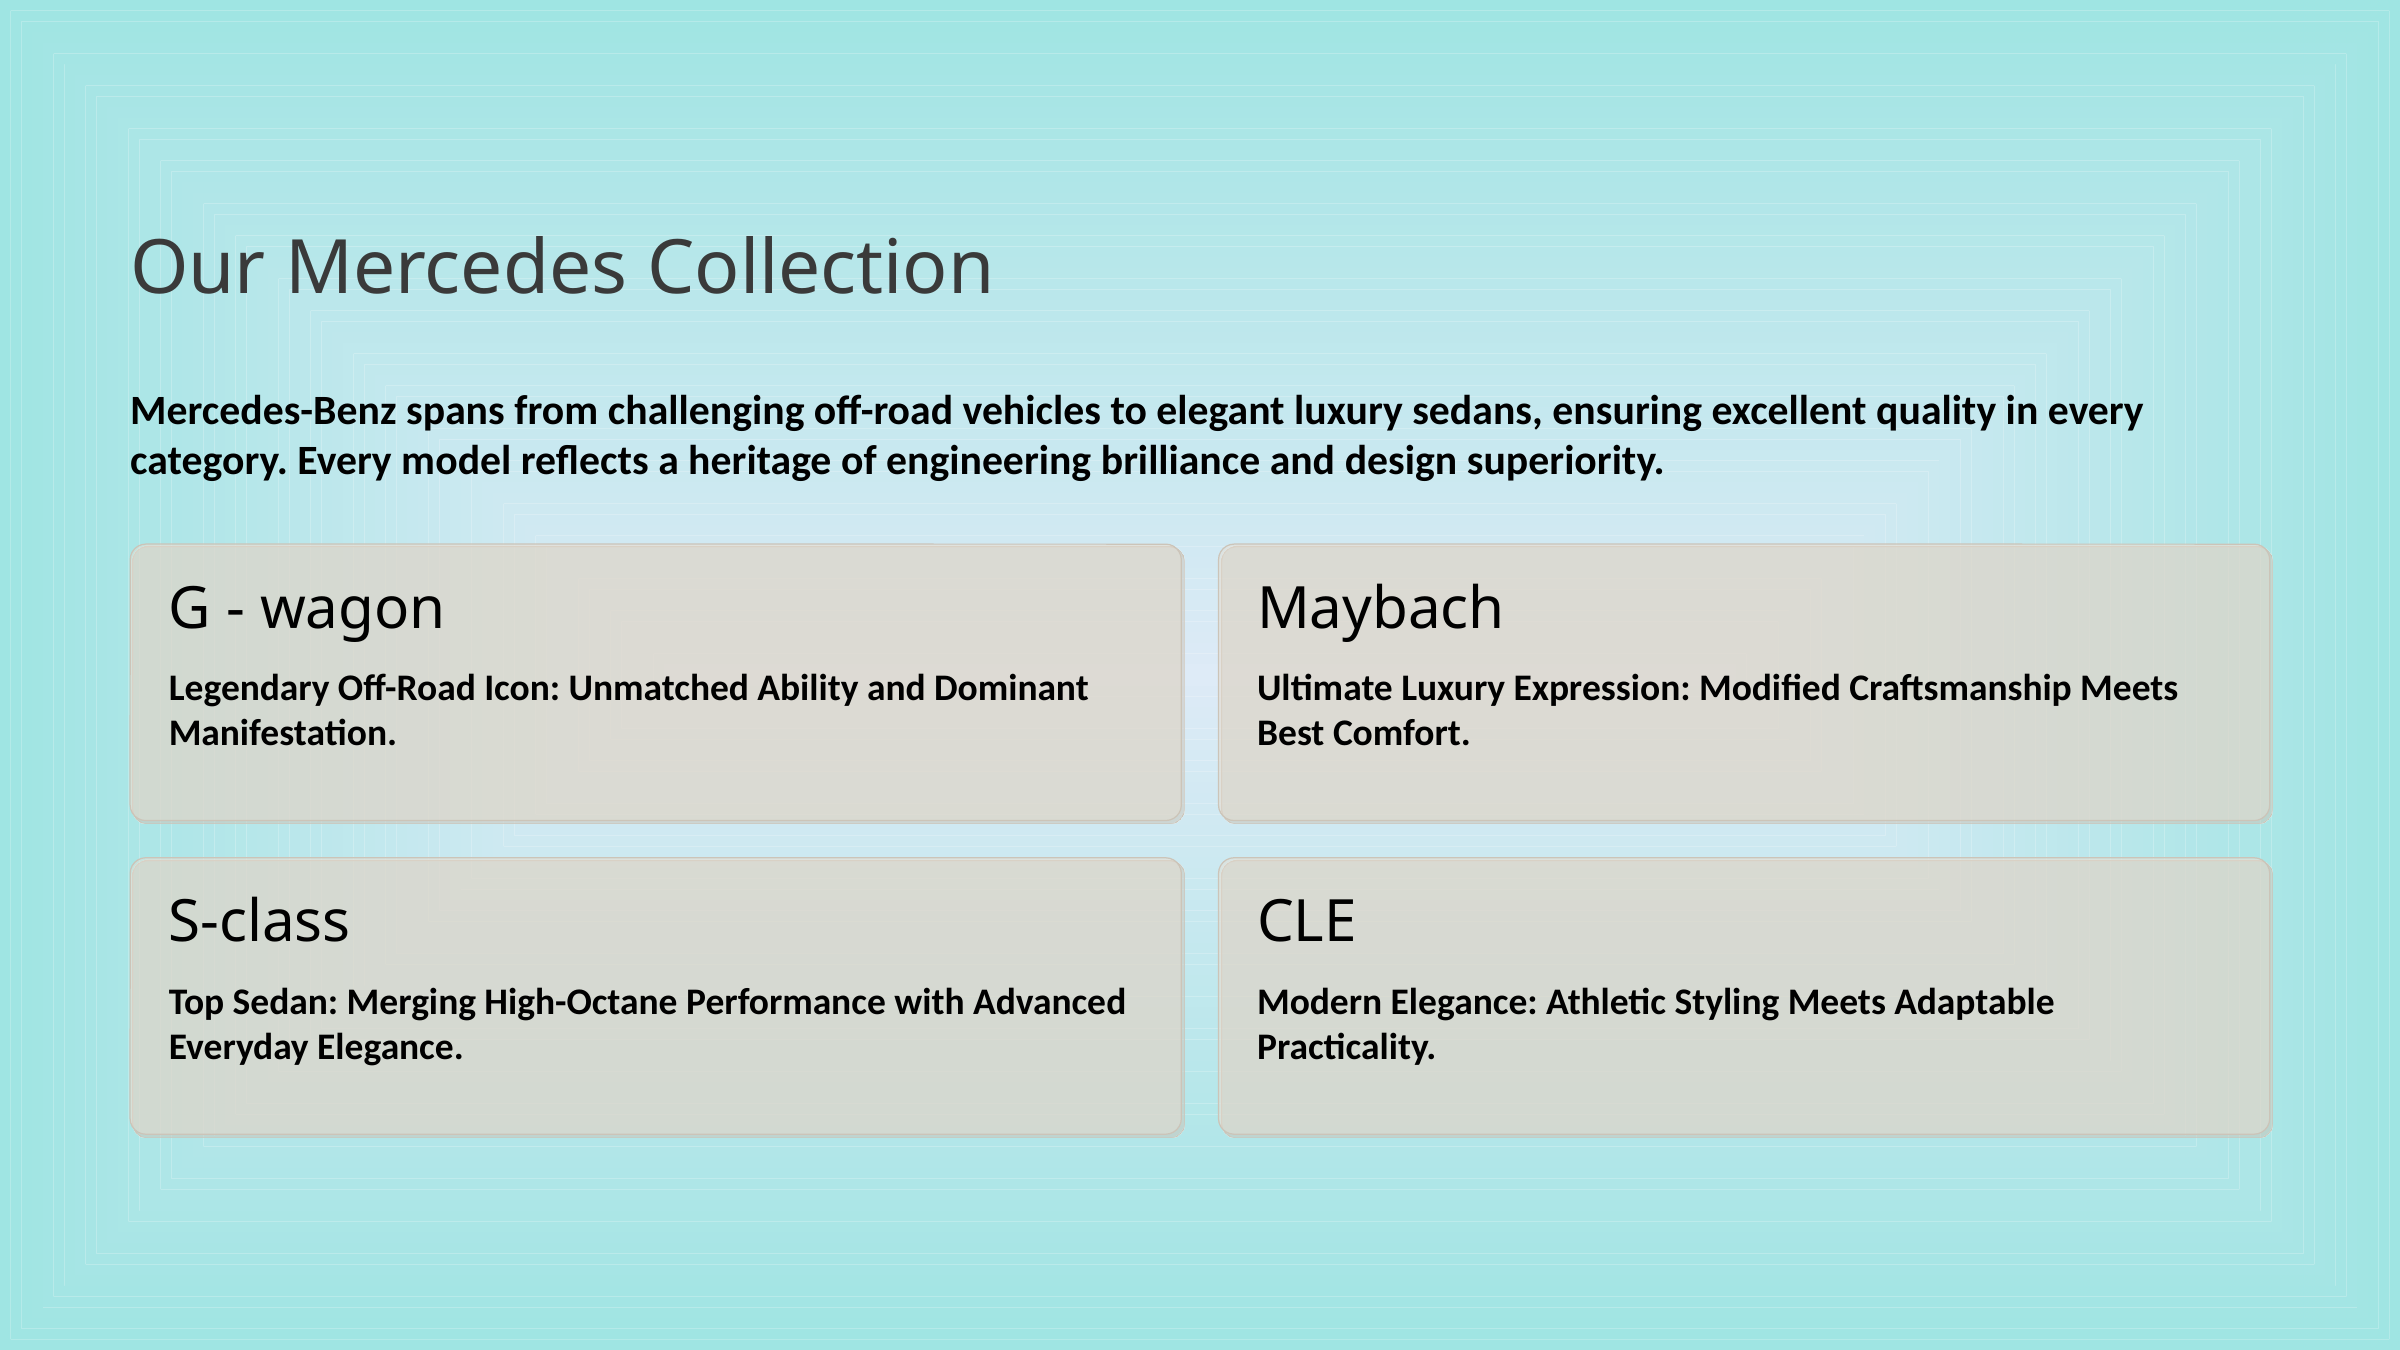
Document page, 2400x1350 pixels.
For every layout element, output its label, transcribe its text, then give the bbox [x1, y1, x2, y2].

text_box CLE [1256, 896, 1723, 955]
text_box Modern Elegance: Athletic Styling Meets Adaptable Practicality. [1256, 976, 2232, 1096]
text_box Ultimate Luxury Expression: Modified Craftsmanship Meets Best Comfort. [1256, 663, 2232, 783]
text_box [130, 544, 1182, 821]
text_box S-class [168, 896, 634, 955]
text_box Mercedes-Benz spans from challenging off-road vehicles to elegant luxury sedans, ensuring excellent quality in every category. Every model reflects a heritage of engineering brilliance and design superiority. [130, 383, 2270, 503]
text_box [130, 857, 1182, 1135]
text_box G - wagon [168, 582, 634, 641]
text_box Top Sedan: Merging High-Octane Performance with Advanced Everyday Elegance. [168, 976, 1143, 1096]
text_box Legendary Off-Road Icon: Unmatched Ability and Dominant Manifestation. [168, 663, 1143, 783]
text_box [1218, 857, 2270, 1135]
text_box Our Mercedes Collection [130, 215, 1015, 309]
text_box [1218, 544, 2270, 821]
text_box Maybach [1256, 582, 1723, 641]
